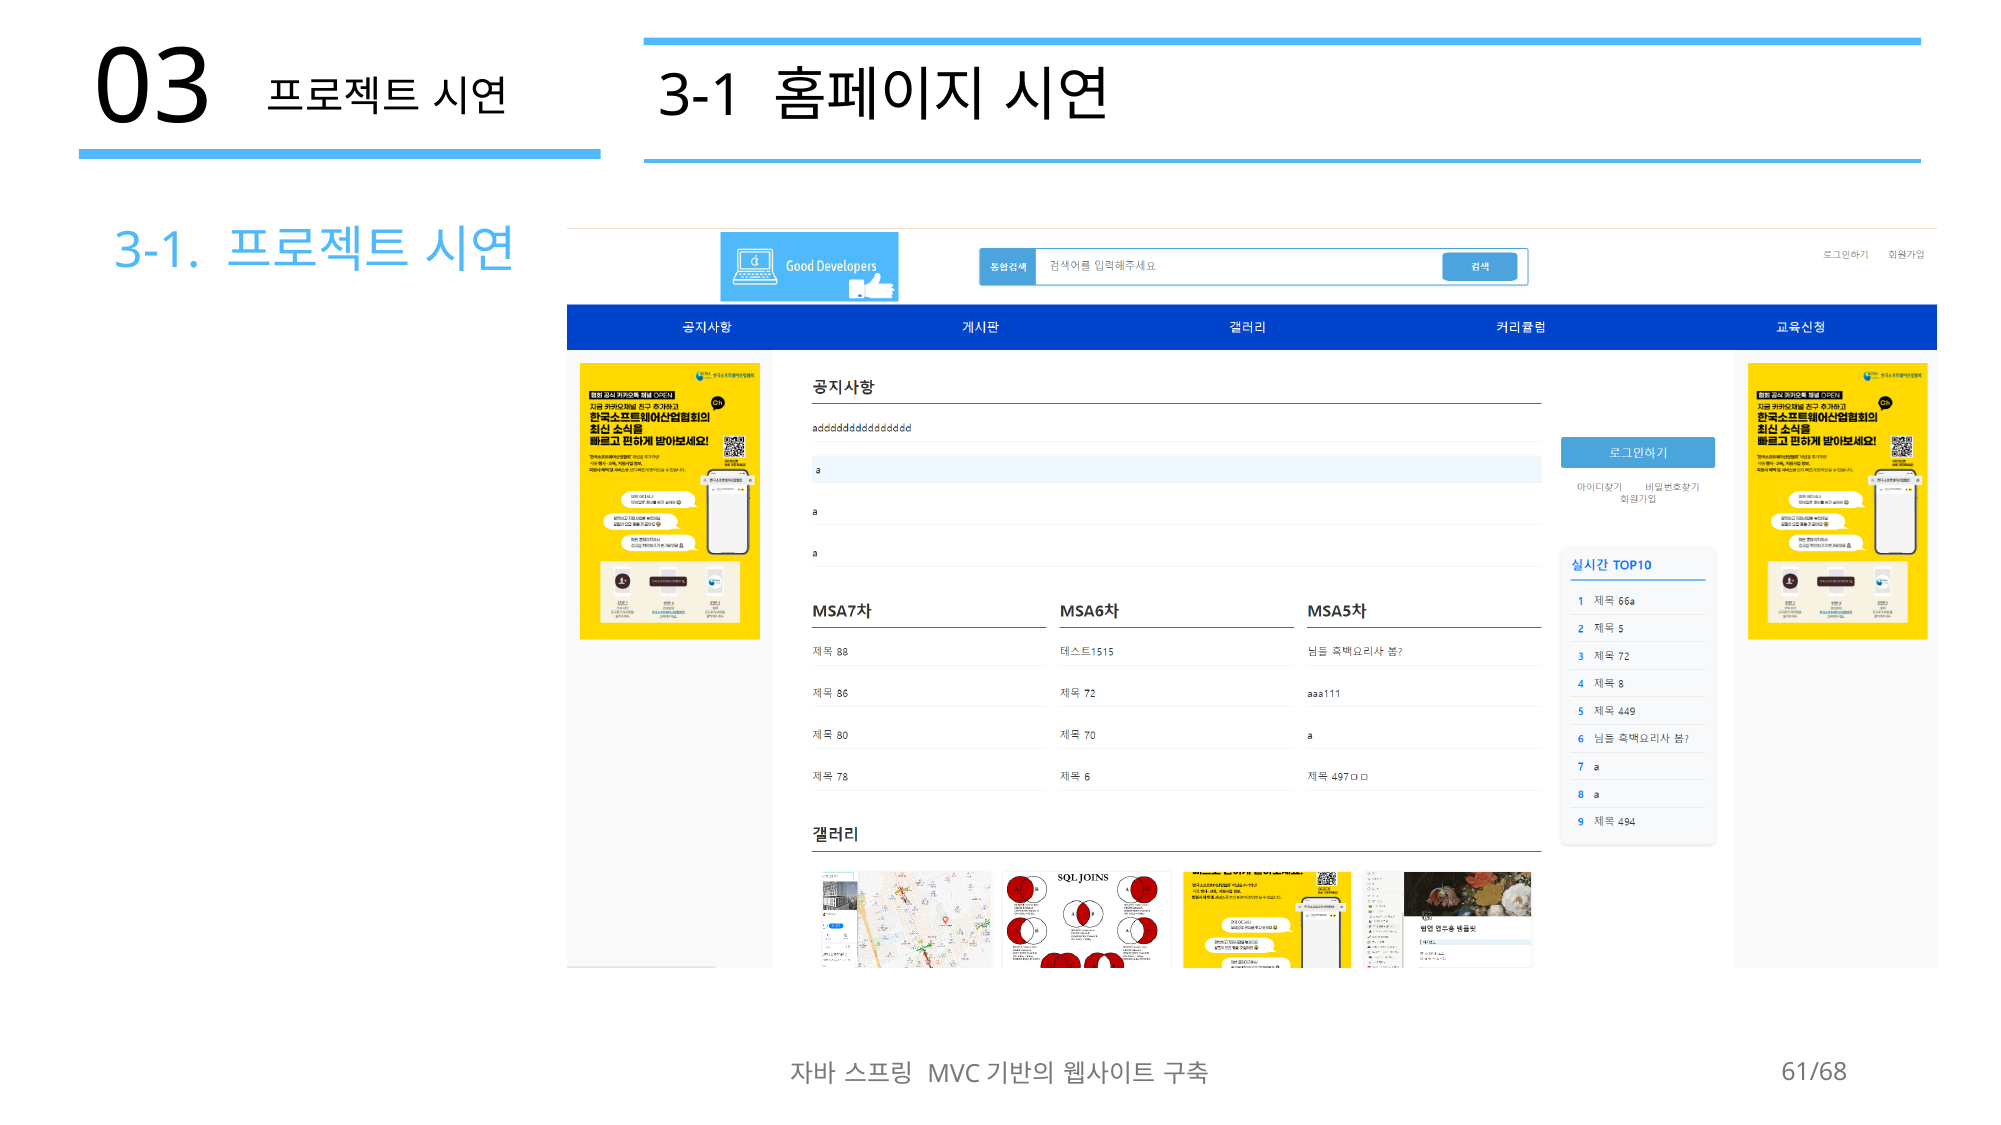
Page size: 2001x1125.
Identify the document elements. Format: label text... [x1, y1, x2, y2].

text_box 3-1 홈페이지 시연 [643, 45, 1850, 148]
footer 자바 스프링 MVC기반의 웹사이트 구축 [662, 1042, 1338, 1103]
picture [567, 227, 1937, 969]
slide_number 61 [1412, 1042, 1863, 1103]
